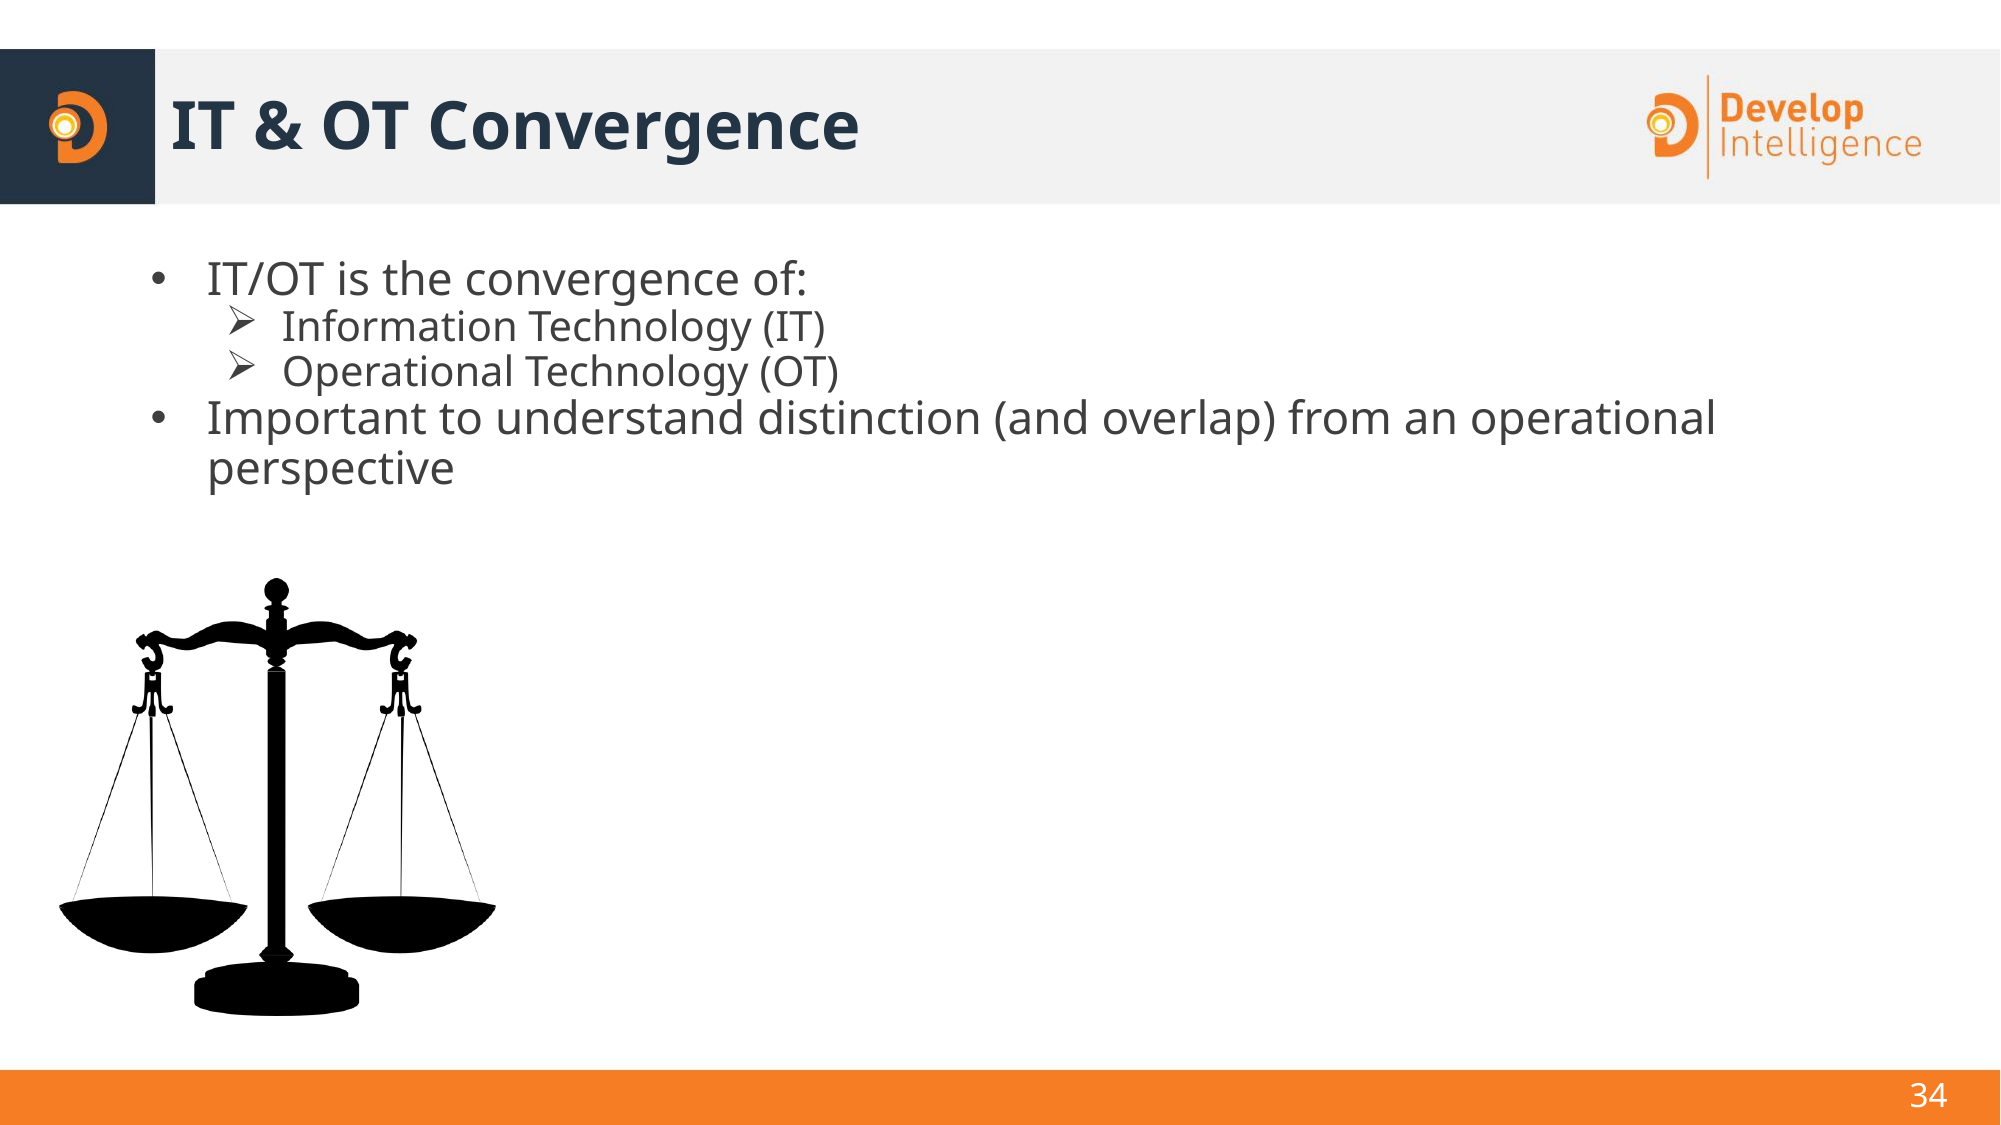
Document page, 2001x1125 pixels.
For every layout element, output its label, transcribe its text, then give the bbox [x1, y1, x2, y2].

list IT/OT is the convergence of: Information Technology (IT) Operational Technology (OT) Important to understand distinction (and overlap) from an operational perspective [135, 248, 1941, 1016]
picture [0, 0, 2001, 1125]
title IT & OT Convergence [156, 53, 1999, 203]
slide_number 34 [1860, 1072, 1998, 1122]
